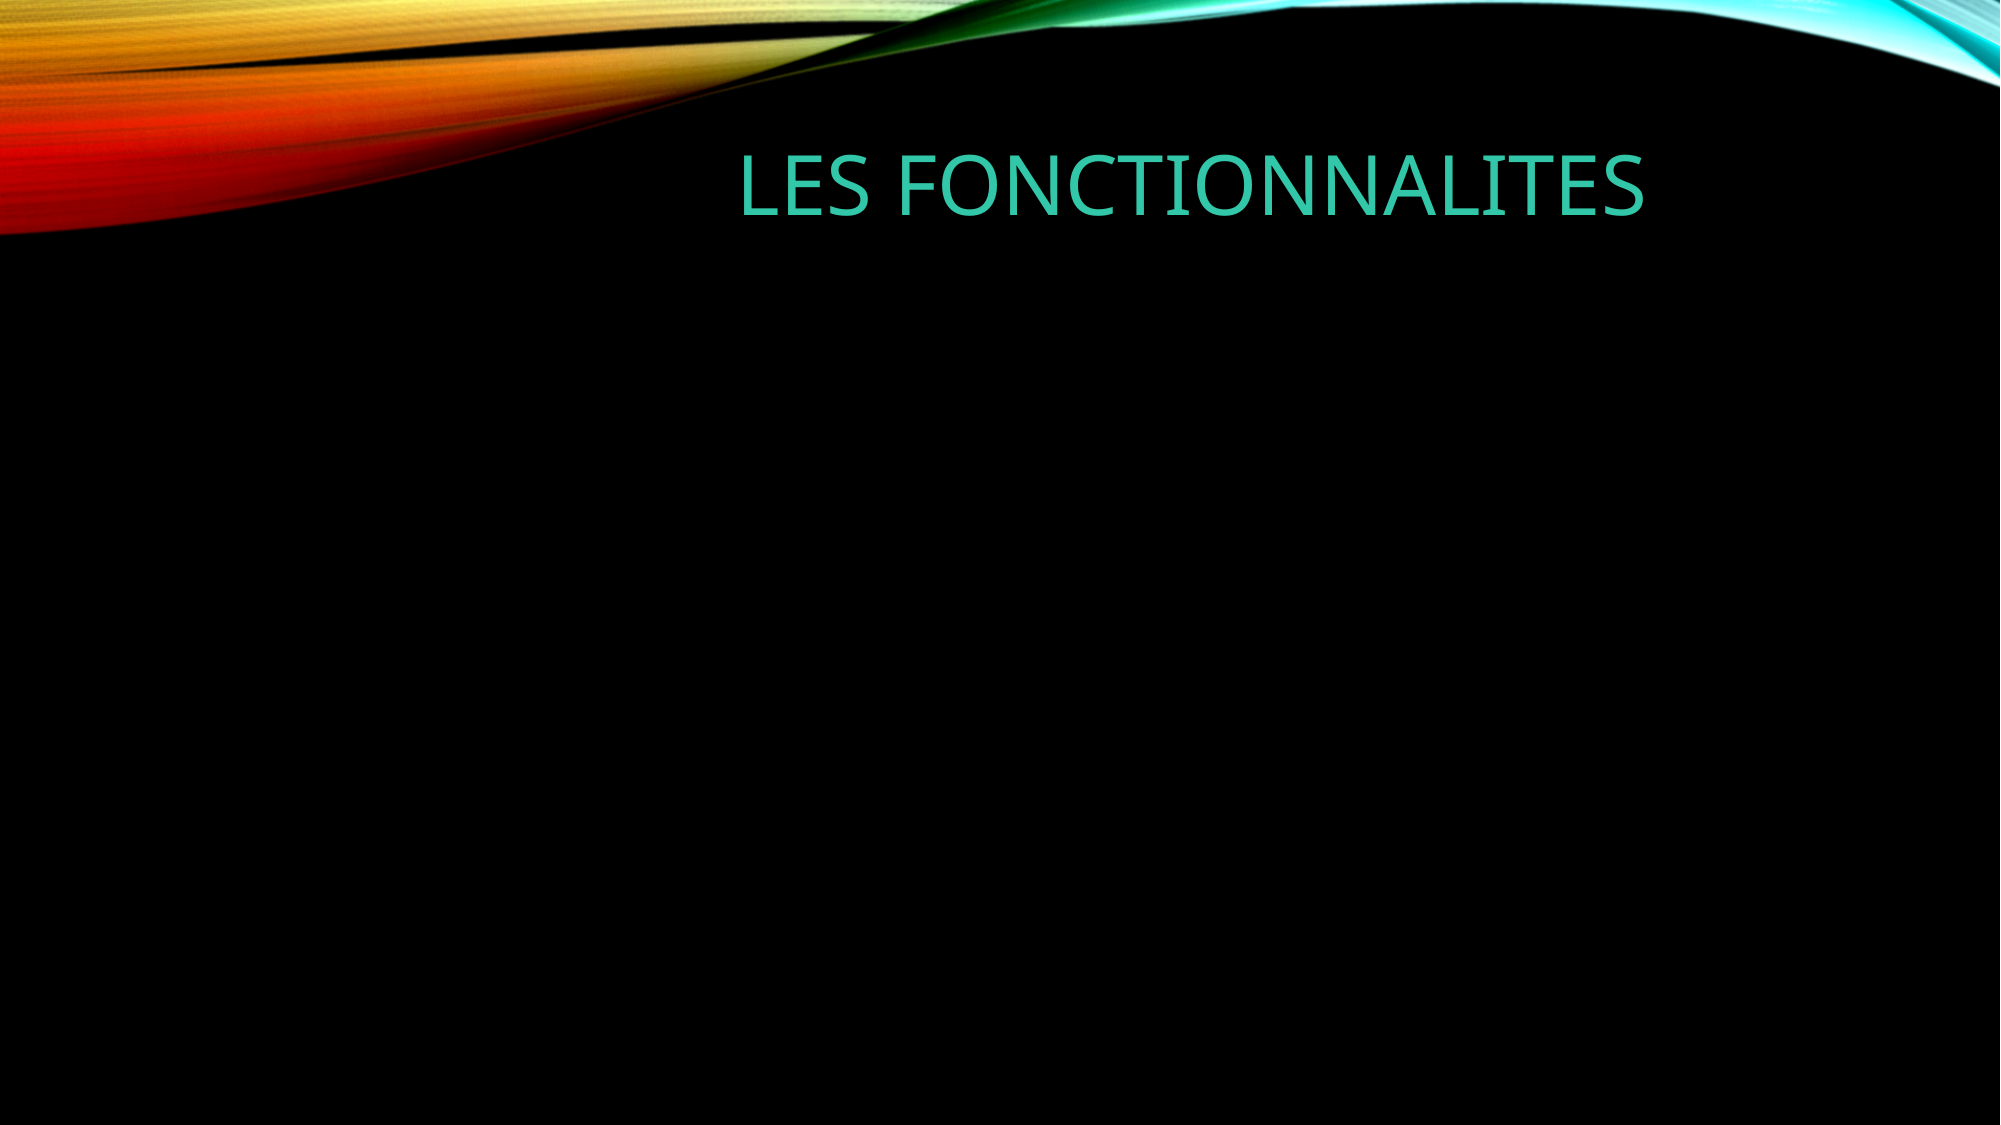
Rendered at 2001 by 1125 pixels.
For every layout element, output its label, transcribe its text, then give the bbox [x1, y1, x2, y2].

title LES FONCTIONNALITES [485, 82, 1899, 295]
picture [0, 0, 2000, 237]
